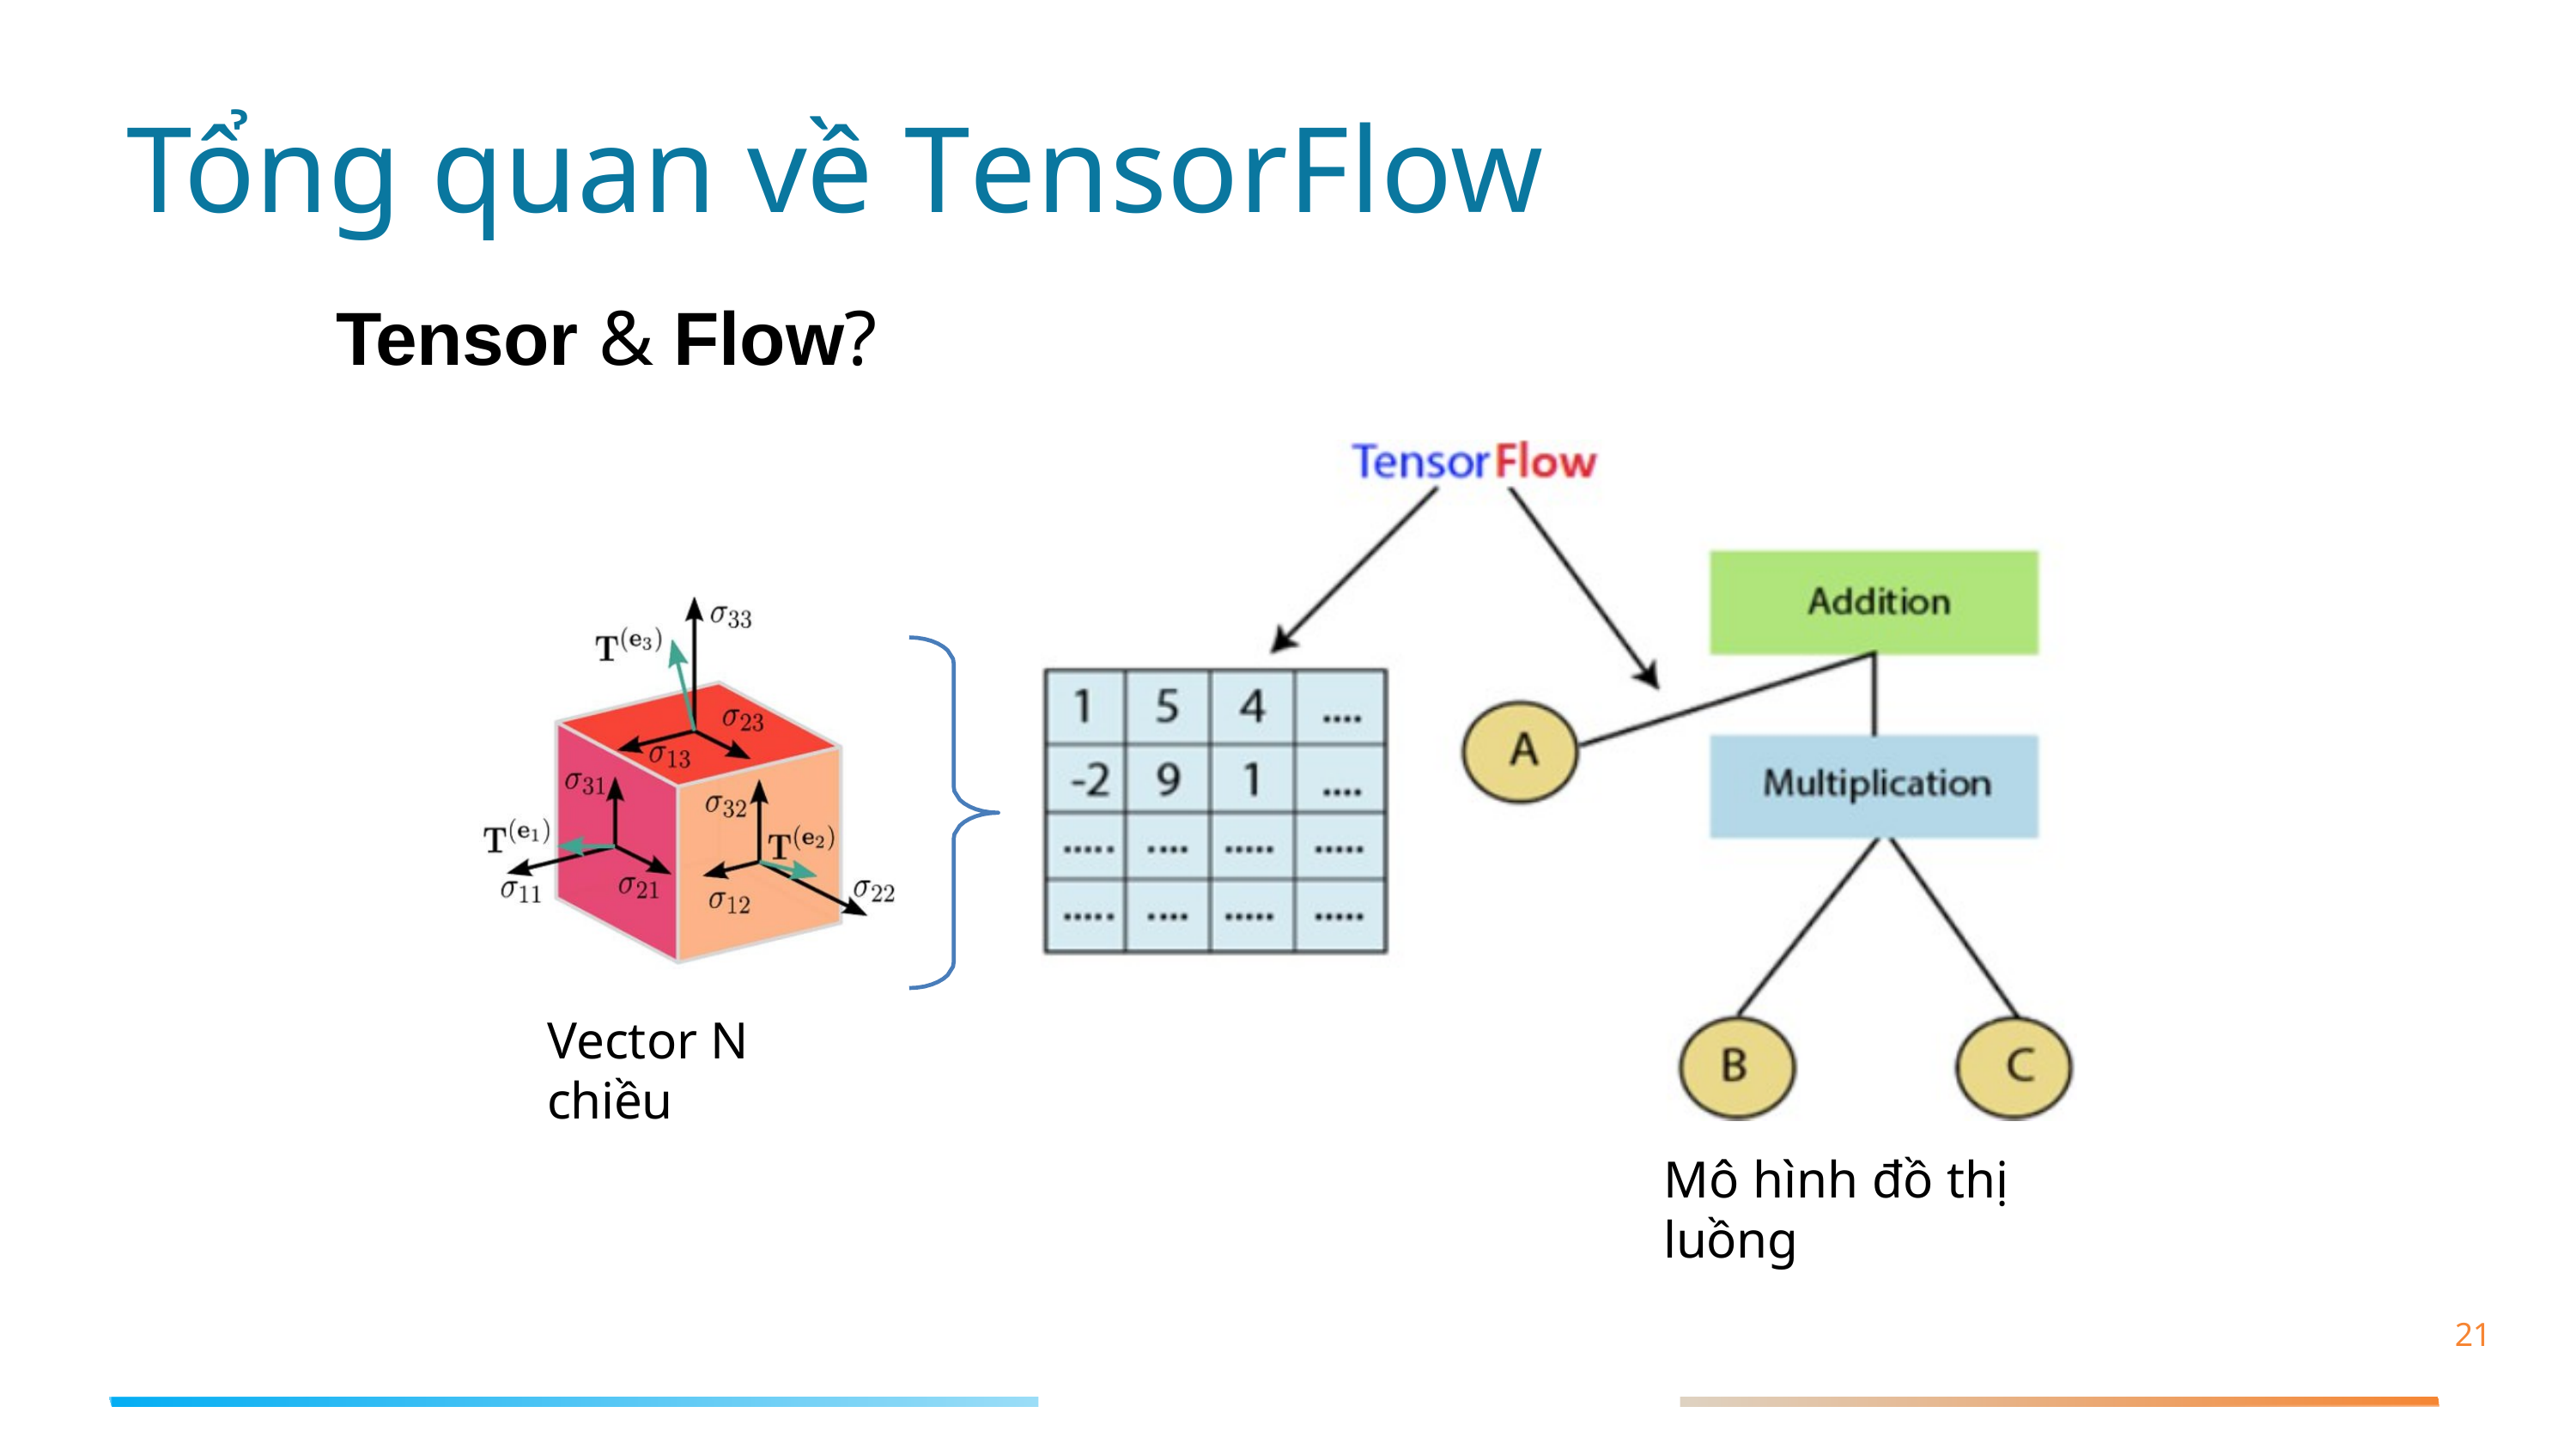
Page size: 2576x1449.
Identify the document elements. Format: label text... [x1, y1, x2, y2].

title Tổng quan về TensorFlow [125, 92, 2245, 336]
text_box [908, 637, 999, 989]
text_box Mô hình đồ thị luồng [1662, 1146, 2120, 1269]
text_box Tensor & Flow? [334, 288, 885, 381]
picture [1041, 440, 2078, 1121]
text_box Vector N chiều [545, 1006, 875, 1129]
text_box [108, 1367, 2439, 1427]
picture [478, 594, 896, 970]
slide_number 21 [2452, 1320, 2498, 1449]
